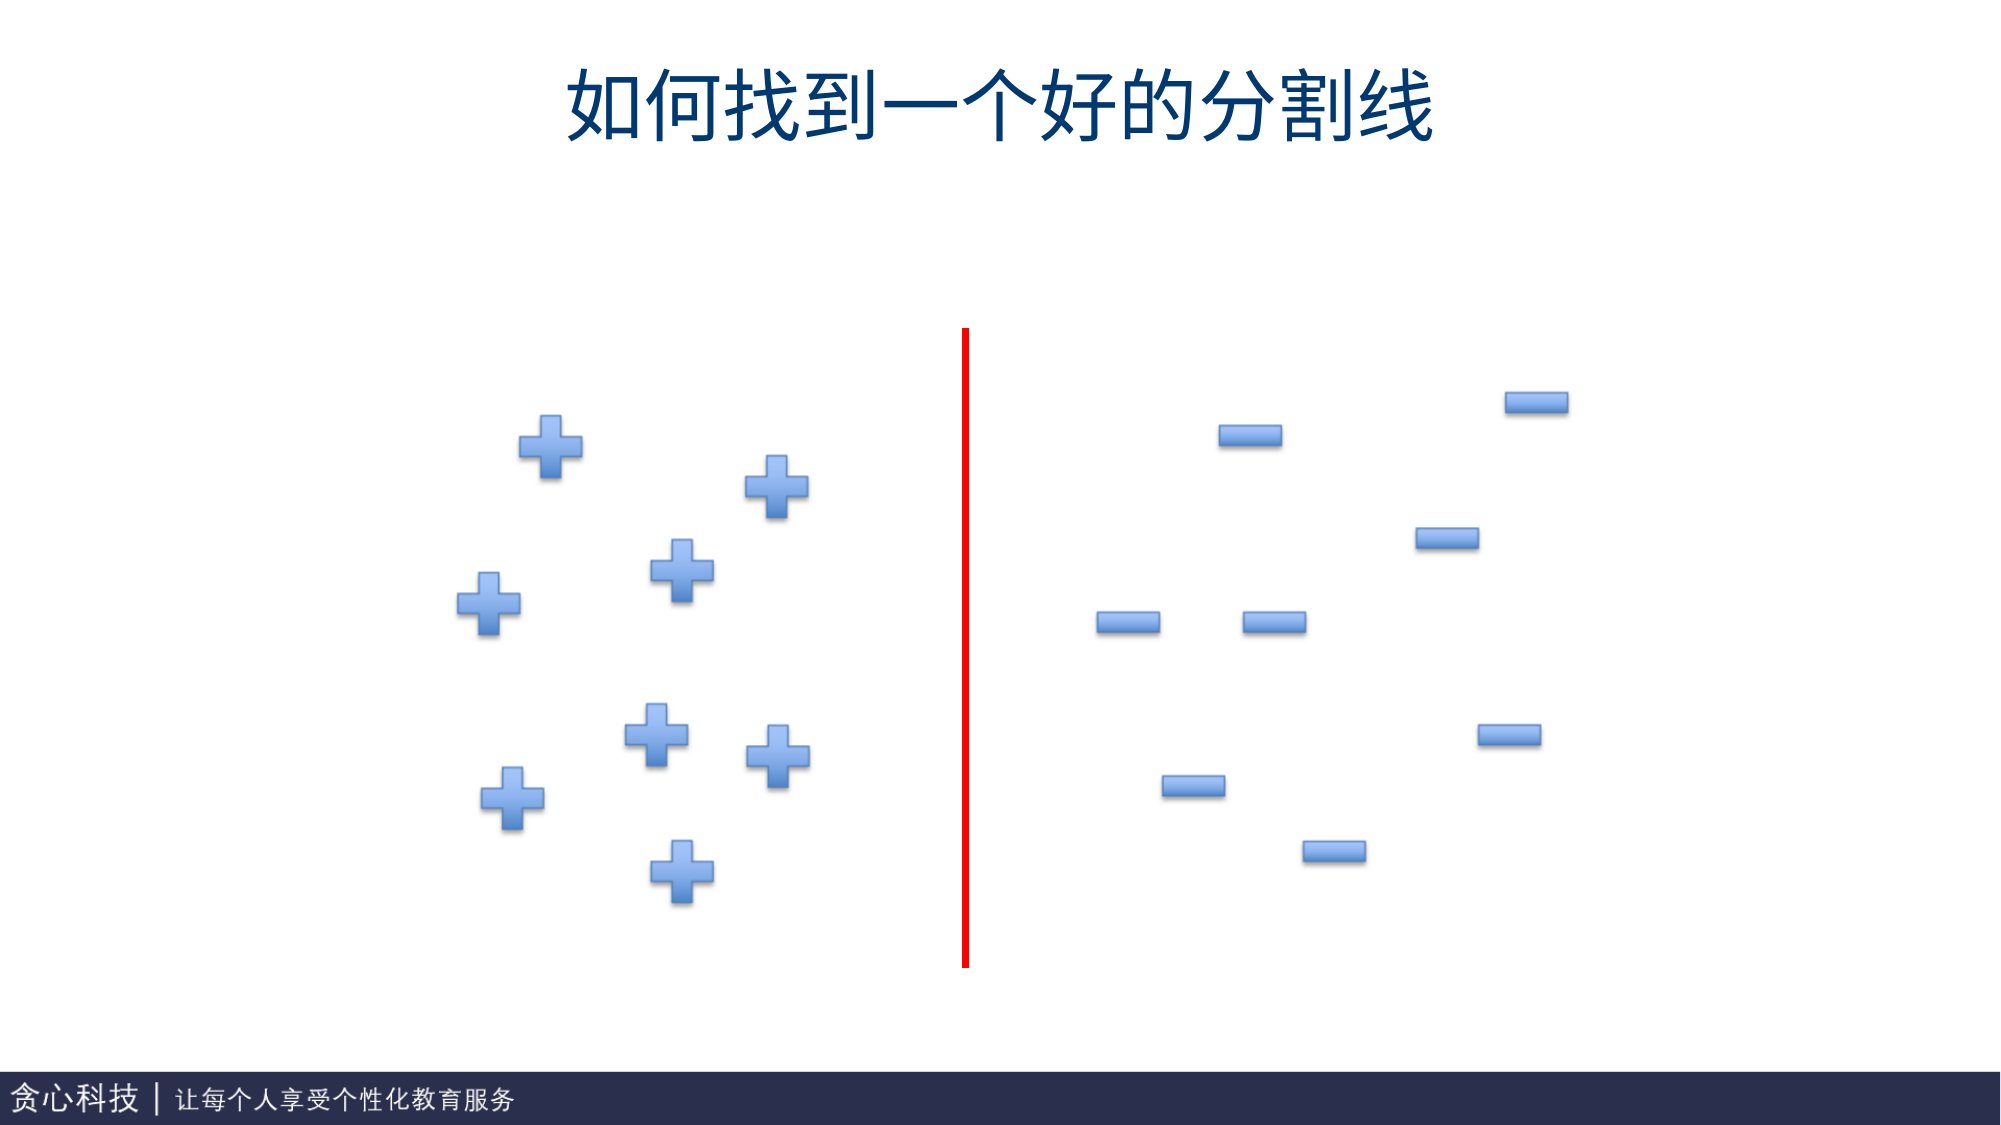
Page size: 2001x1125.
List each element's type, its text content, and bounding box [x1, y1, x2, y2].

title 如何找到一个好的分割线 [137, 1, 1863, 219]
picture [0, 0, 2001, 1125]
